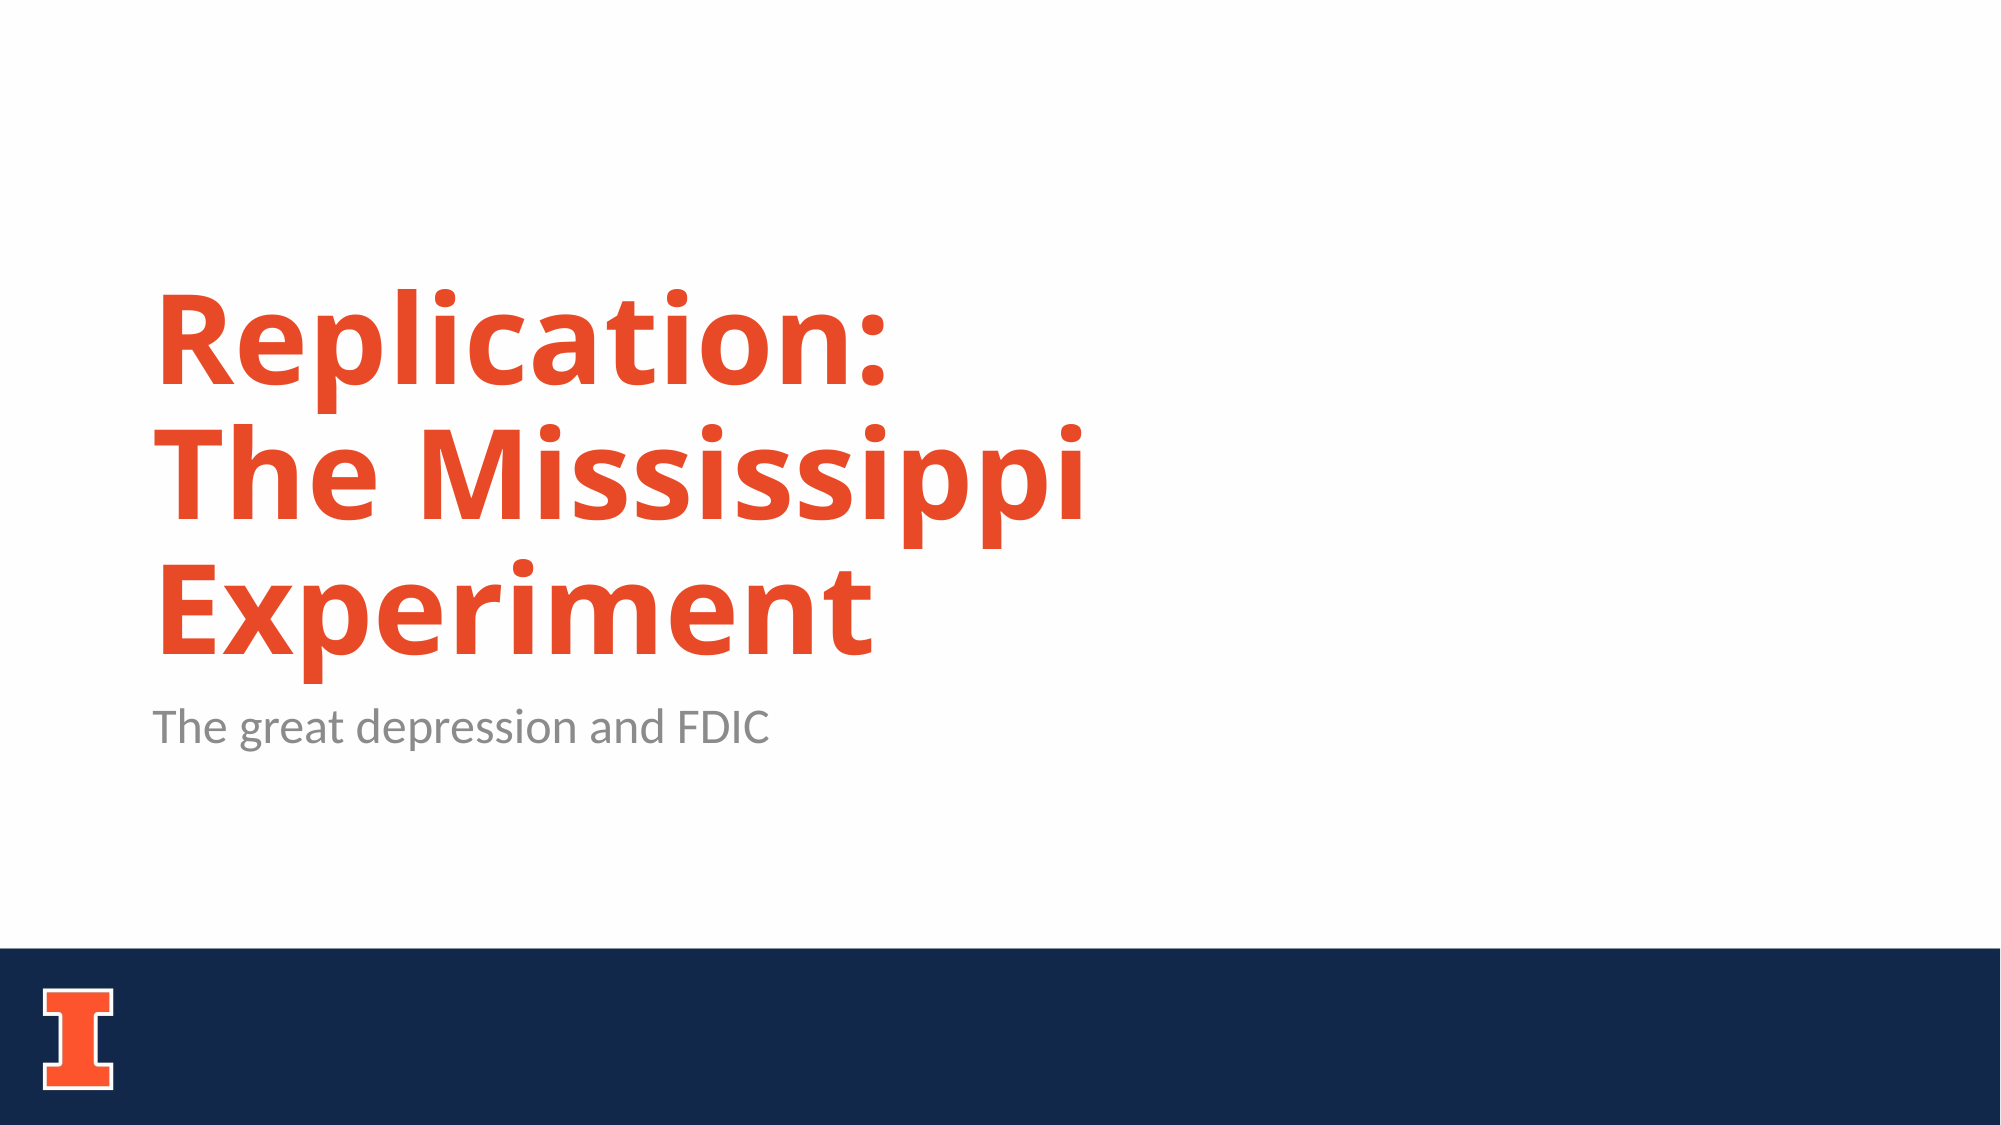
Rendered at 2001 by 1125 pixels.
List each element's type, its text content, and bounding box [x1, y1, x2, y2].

title Replication: The Mississippi Experiment [137, 220, 1863, 689]
picture [0, 0, 2001, 1125]
list The great depression and FDIC [137, 693, 1863, 940]
